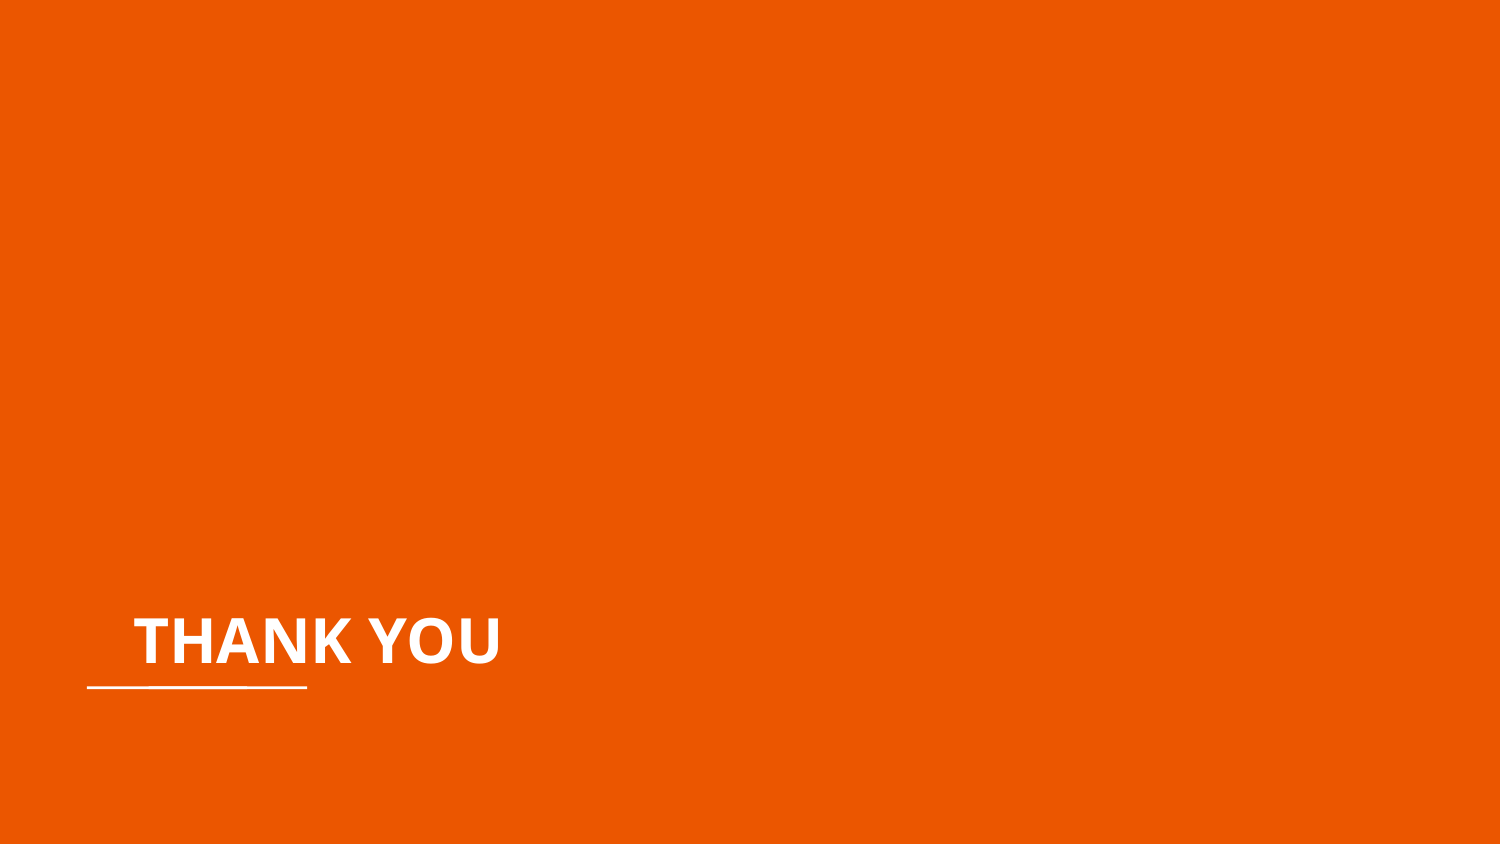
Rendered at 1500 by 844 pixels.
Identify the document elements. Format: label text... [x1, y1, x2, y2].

title THANK YOU [118, 573, 1270, 705]
